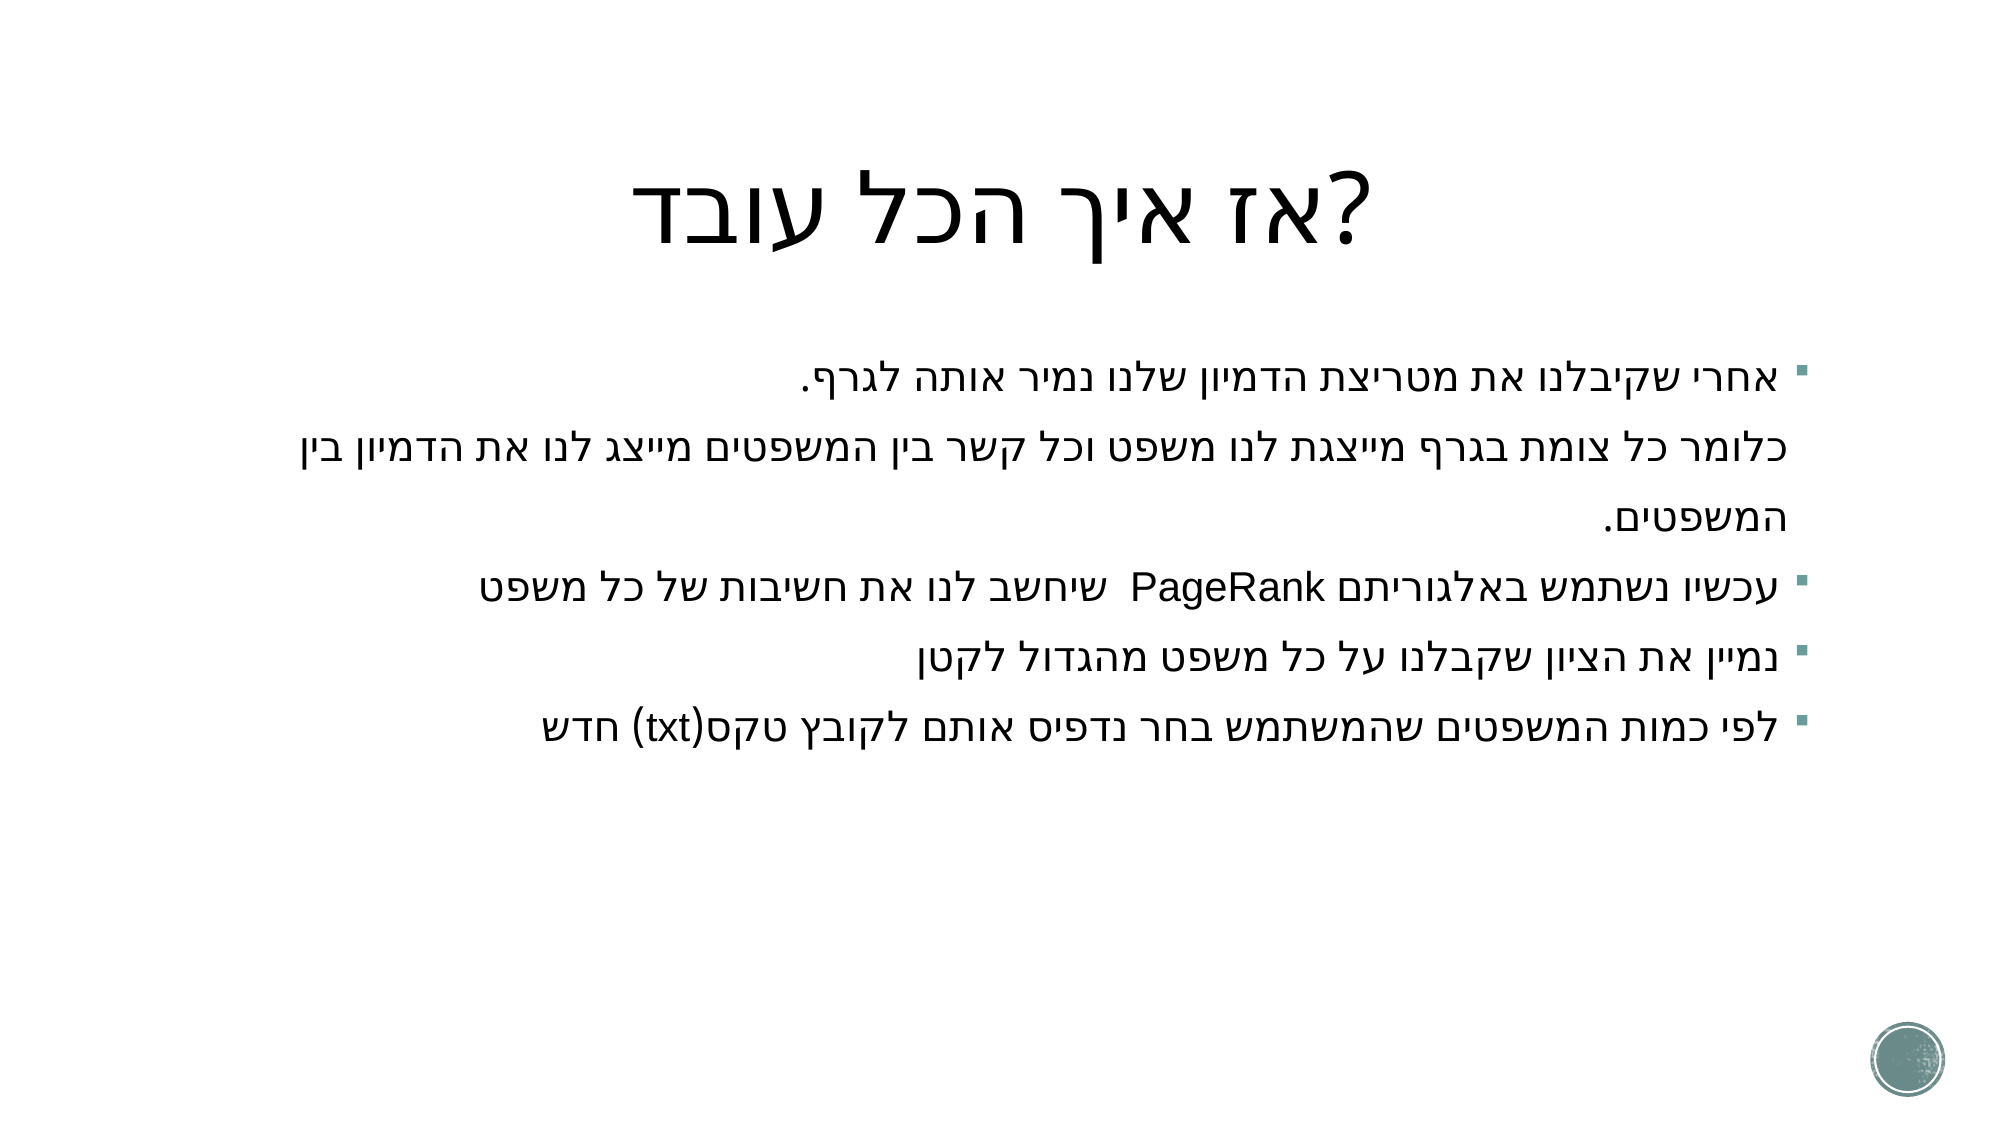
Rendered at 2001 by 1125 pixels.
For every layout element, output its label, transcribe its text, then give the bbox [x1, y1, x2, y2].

list אחרי שקיבלנו את מטריצת הדמיון שלנו נמיר אותה לגרף. כלומר כל צומת בגרף מייצגת לנו משפט וכל קשר בין המשפטים מייצג לנו את הדמיון בין המשפטים. עכשיו נשתמש באלגוריתם PageRank שיחשב לנו את חשיבות של כל משפט נמיין את הציון שקבלנו על כל משפט מהגדול לקטן לפי כמות המשפטים שהמשתמש בחר נדפיס אותם לקובץ טקס(txt) חדש [175, 348, 1826, 1013]
title אז איך הכל עובד? [175, 79, 1826, 344]
